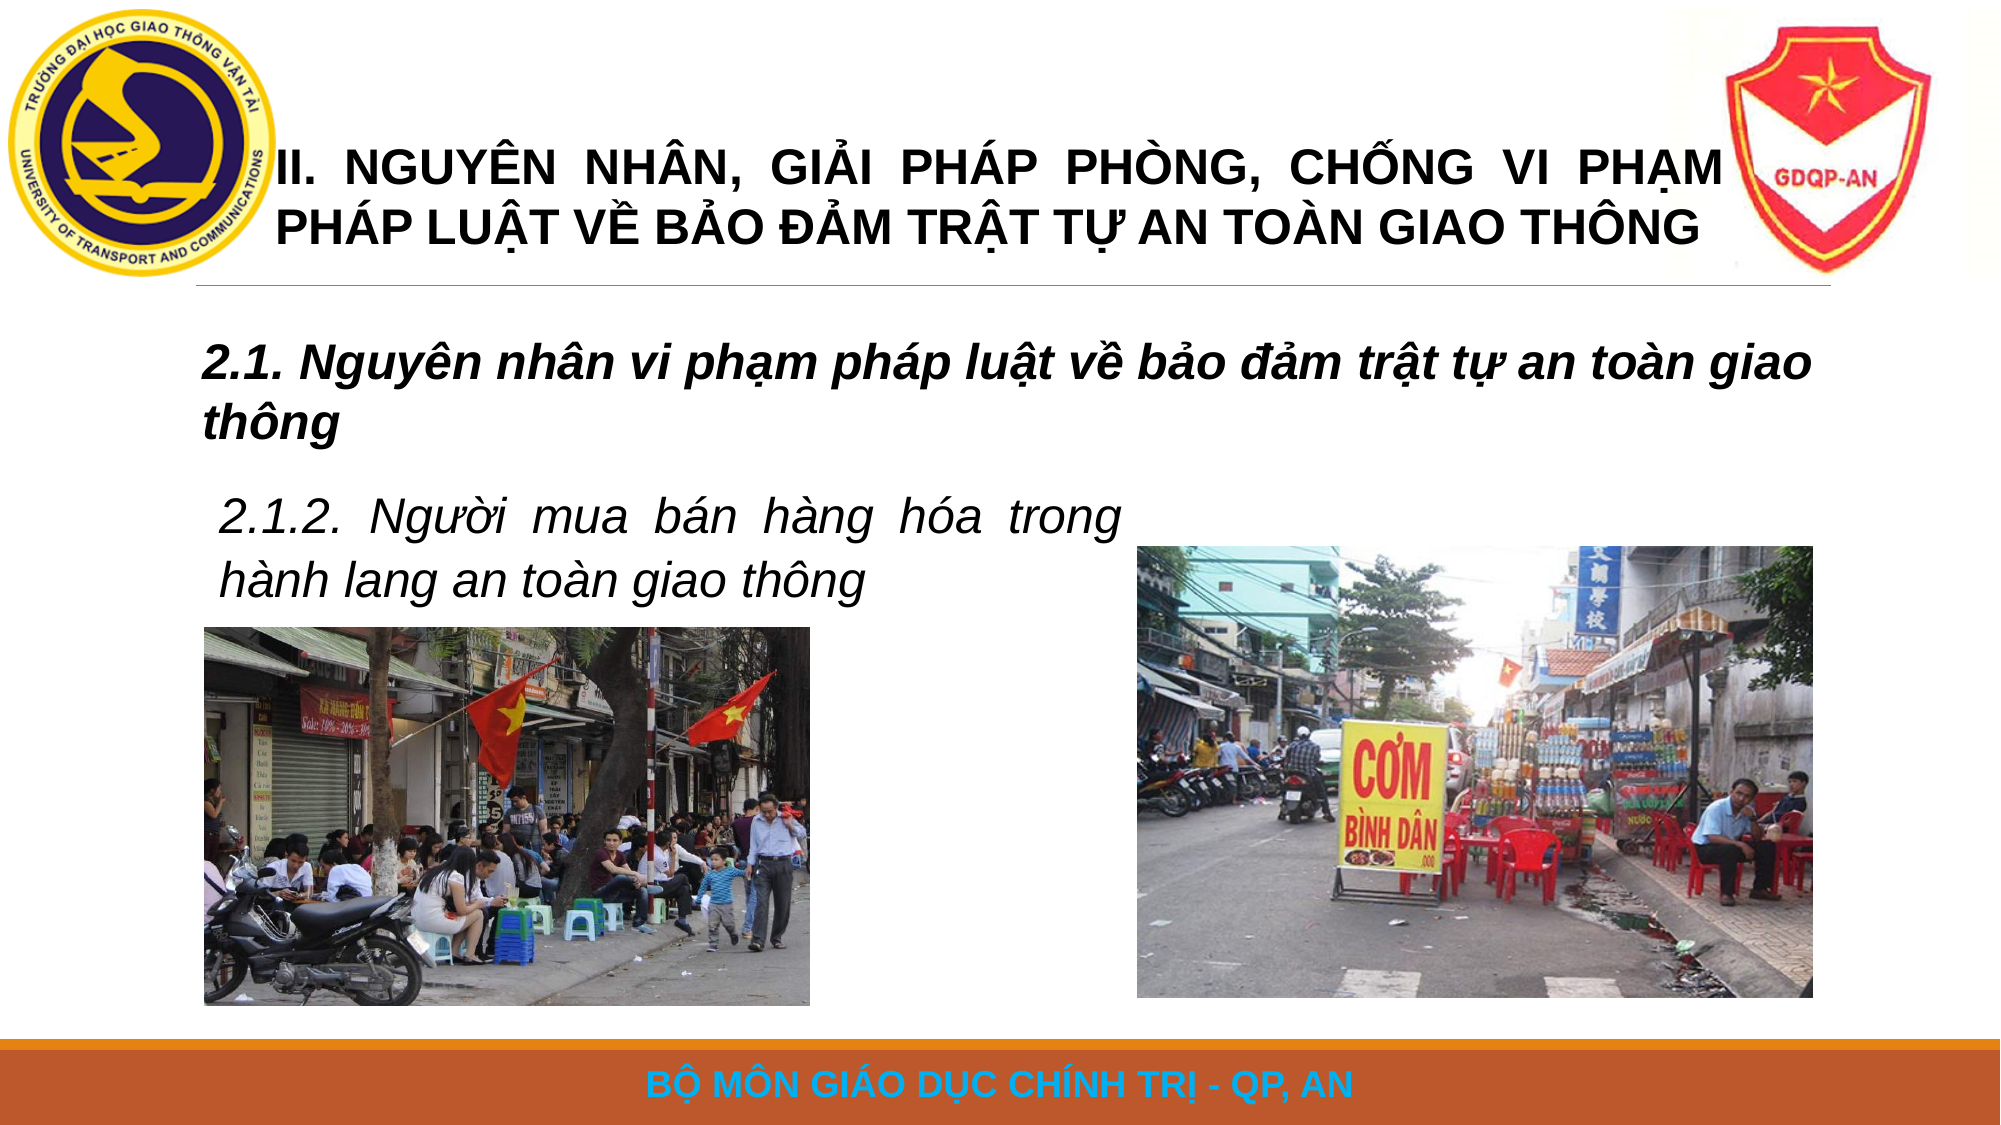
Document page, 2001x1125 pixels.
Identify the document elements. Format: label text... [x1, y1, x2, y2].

text_box 2.1.2. Người mua bán hàng hóa trong hành lang an toàn giao thông [204, 472, 1138, 616]
picture [204, 627, 810, 1006]
picture [1666, 7, 2000, 279]
text_box II. NGUYÊN NHÂN, GIẢI PHÁP PHÒNG, CHỐNG VI PHẠM PHÁP LUẬT VỀ BẢO ĐẢM TRẬT TỰ AN TOÀN GIAO THÔNG [284, 127, 1663, 263]
picture [1136, 546, 1813, 998]
text_box BỘ MÔN GIÁO DỤC CHÍNH TRỊ - QP, AN [630, 1052, 1370, 1113]
text_box 2.1. Nguyên nhân vi phạm pháp luật về bảo đảm trật tự an toàn giao thông [187, 321, 1844, 457]
picture [8, 9, 277, 277]
